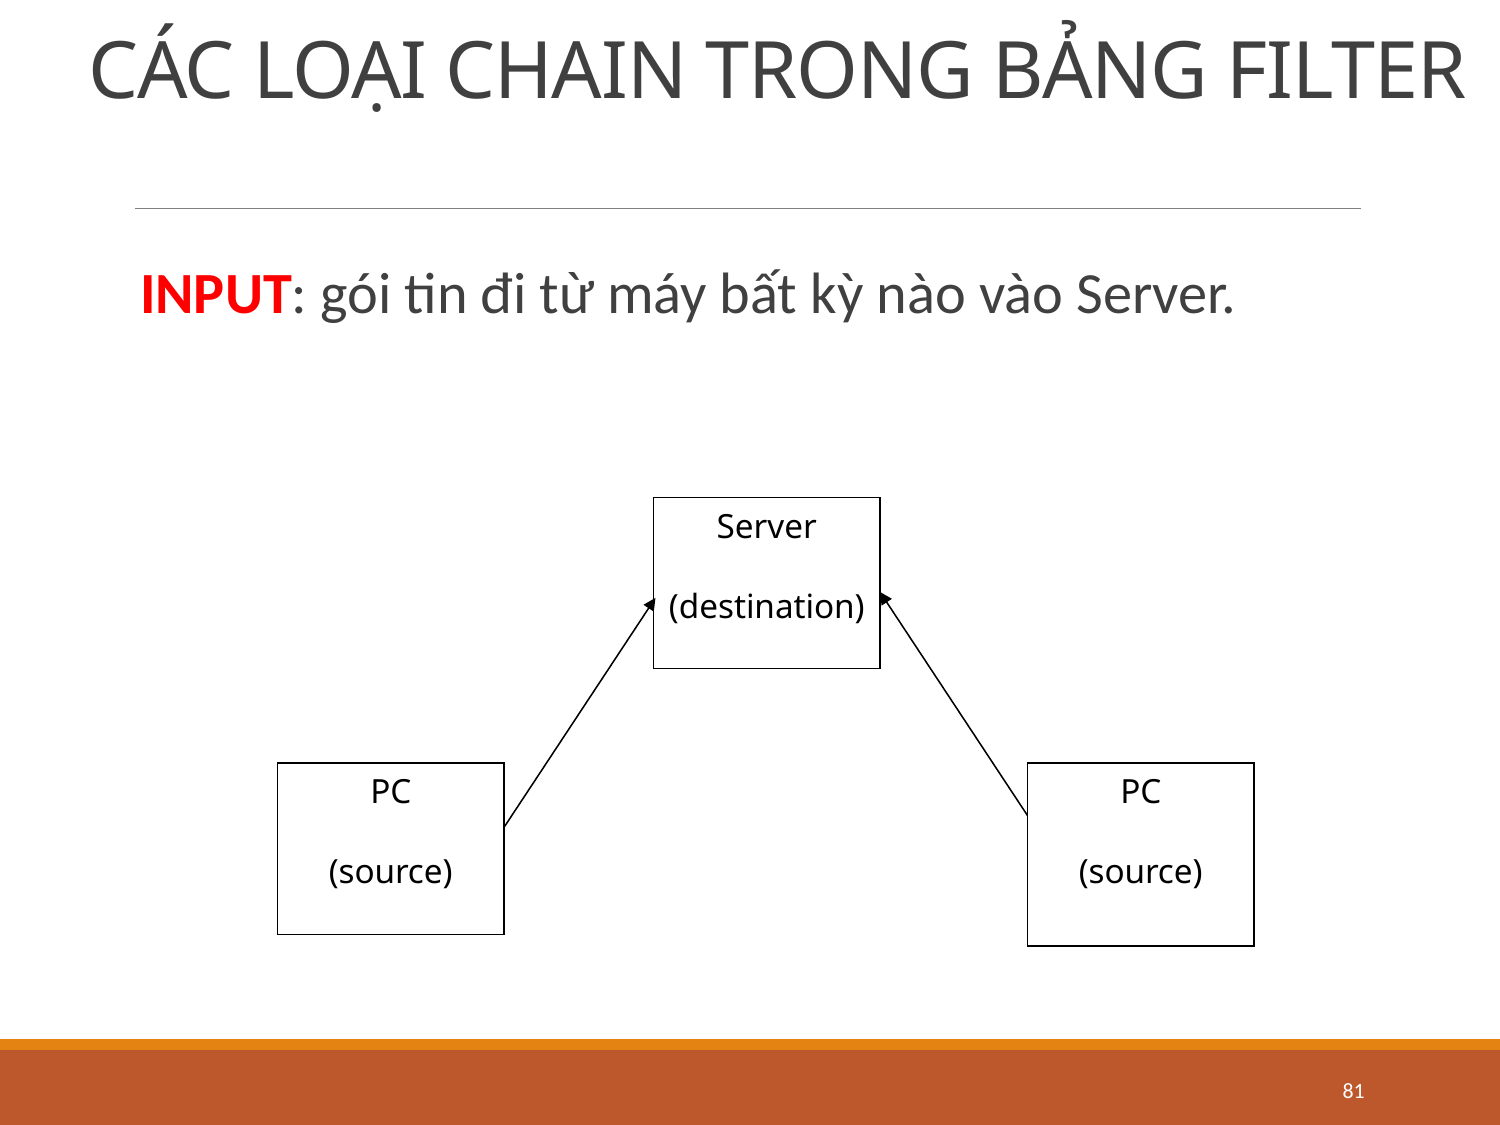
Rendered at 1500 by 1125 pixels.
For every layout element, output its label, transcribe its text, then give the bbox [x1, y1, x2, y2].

text_box [504, 597, 656, 827]
text_box PC (source) [1027, 763, 1255, 947]
list INPUT: gói tin đi từ máy bất kỳ nào vào Server. [53, 255, 1438, 1063]
title CÁC LOẠI CHAIN TRONG BẢNG FILTER [73, 24, 1500, 203]
slide_number 81 [1218, 1059, 1380, 1120]
text_box PC (source) [277, 763, 505, 935]
text_box Server (destination) [653, 497, 881, 669]
text_box [879, 591, 1027, 815]
